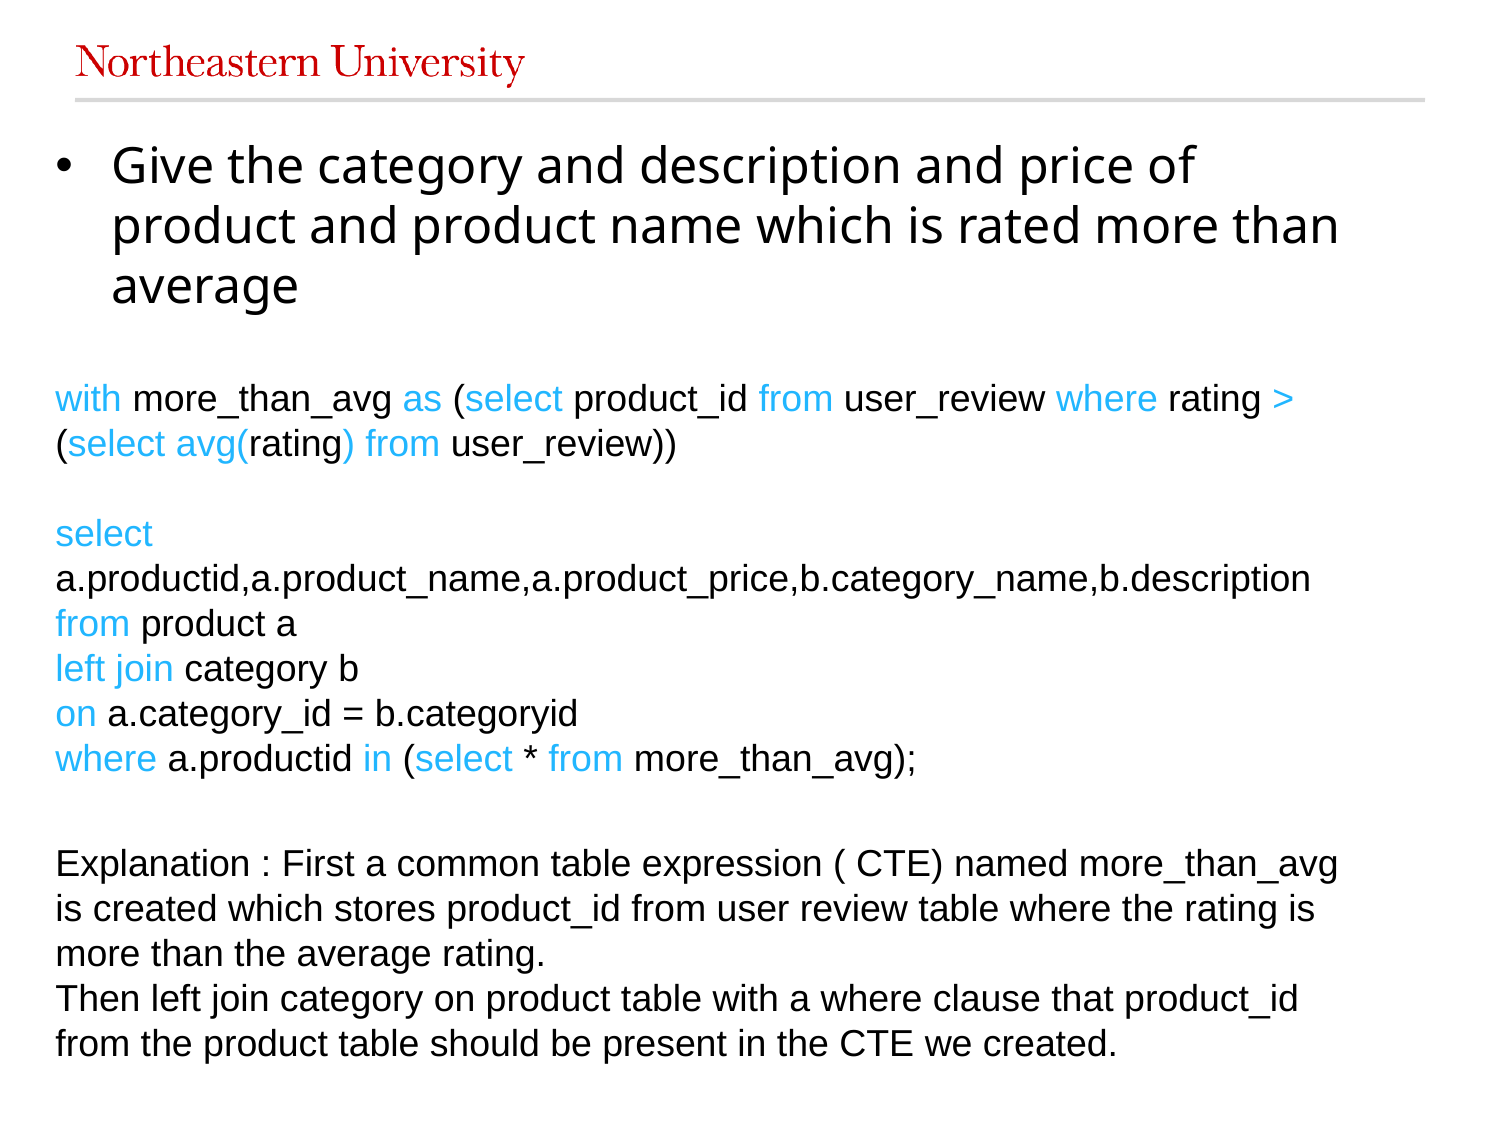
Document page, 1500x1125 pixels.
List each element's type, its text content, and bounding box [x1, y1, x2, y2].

text_box Give the category and description and price of product and product name which is rated more than average with more_than_avg as (select product_id from user_review where rating > (select avg(rating) from user_review)) select a.productid,a.product_name,a.product_price,b.category_name,b.description from product a left join category b on a.category_id = b.categoryid where a.productid in (select * from more_than_avg); Explanation : First a common table expression ( CTE) named more_than_avg is created which stores product_id from user review table where the rating is more than the average rating. Then left join category on product table with a where clause that product_id from the product table should be present in the CTE we created. [47, 126, 1372, 1072]
picture [75, 44, 525, 88]
